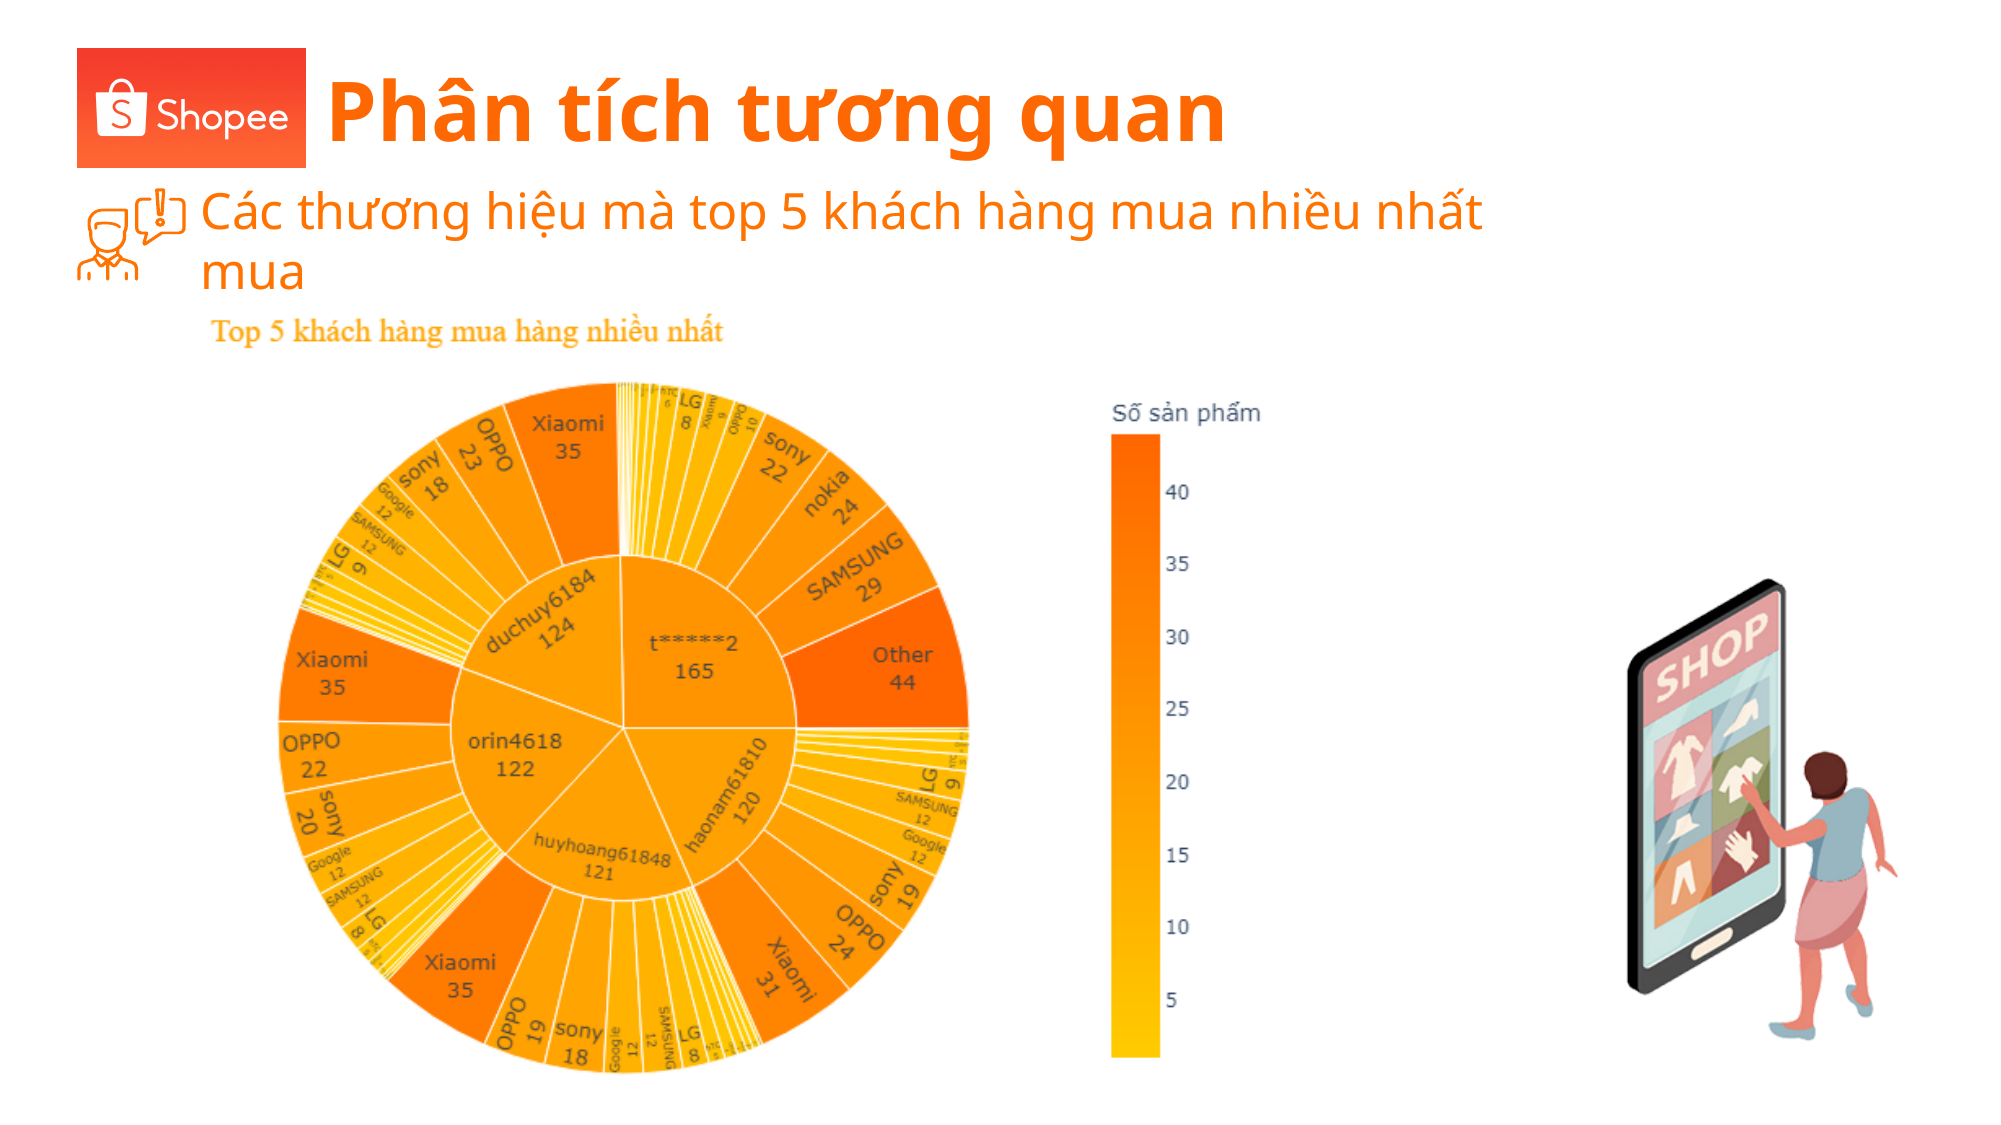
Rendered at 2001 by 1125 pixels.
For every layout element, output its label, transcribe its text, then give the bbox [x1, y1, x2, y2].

picture [77, 47, 307, 169]
picture [154, 300, 1294, 1115]
title Phân tích tương quan [305, 38, 1941, 179]
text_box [77, 188, 186, 281]
picture [1533, 578, 1924, 1067]
text_box Các thương hiệu mà top 5 khách hàng mua nhiều nhất mua [191, 214, 1576, 266]
